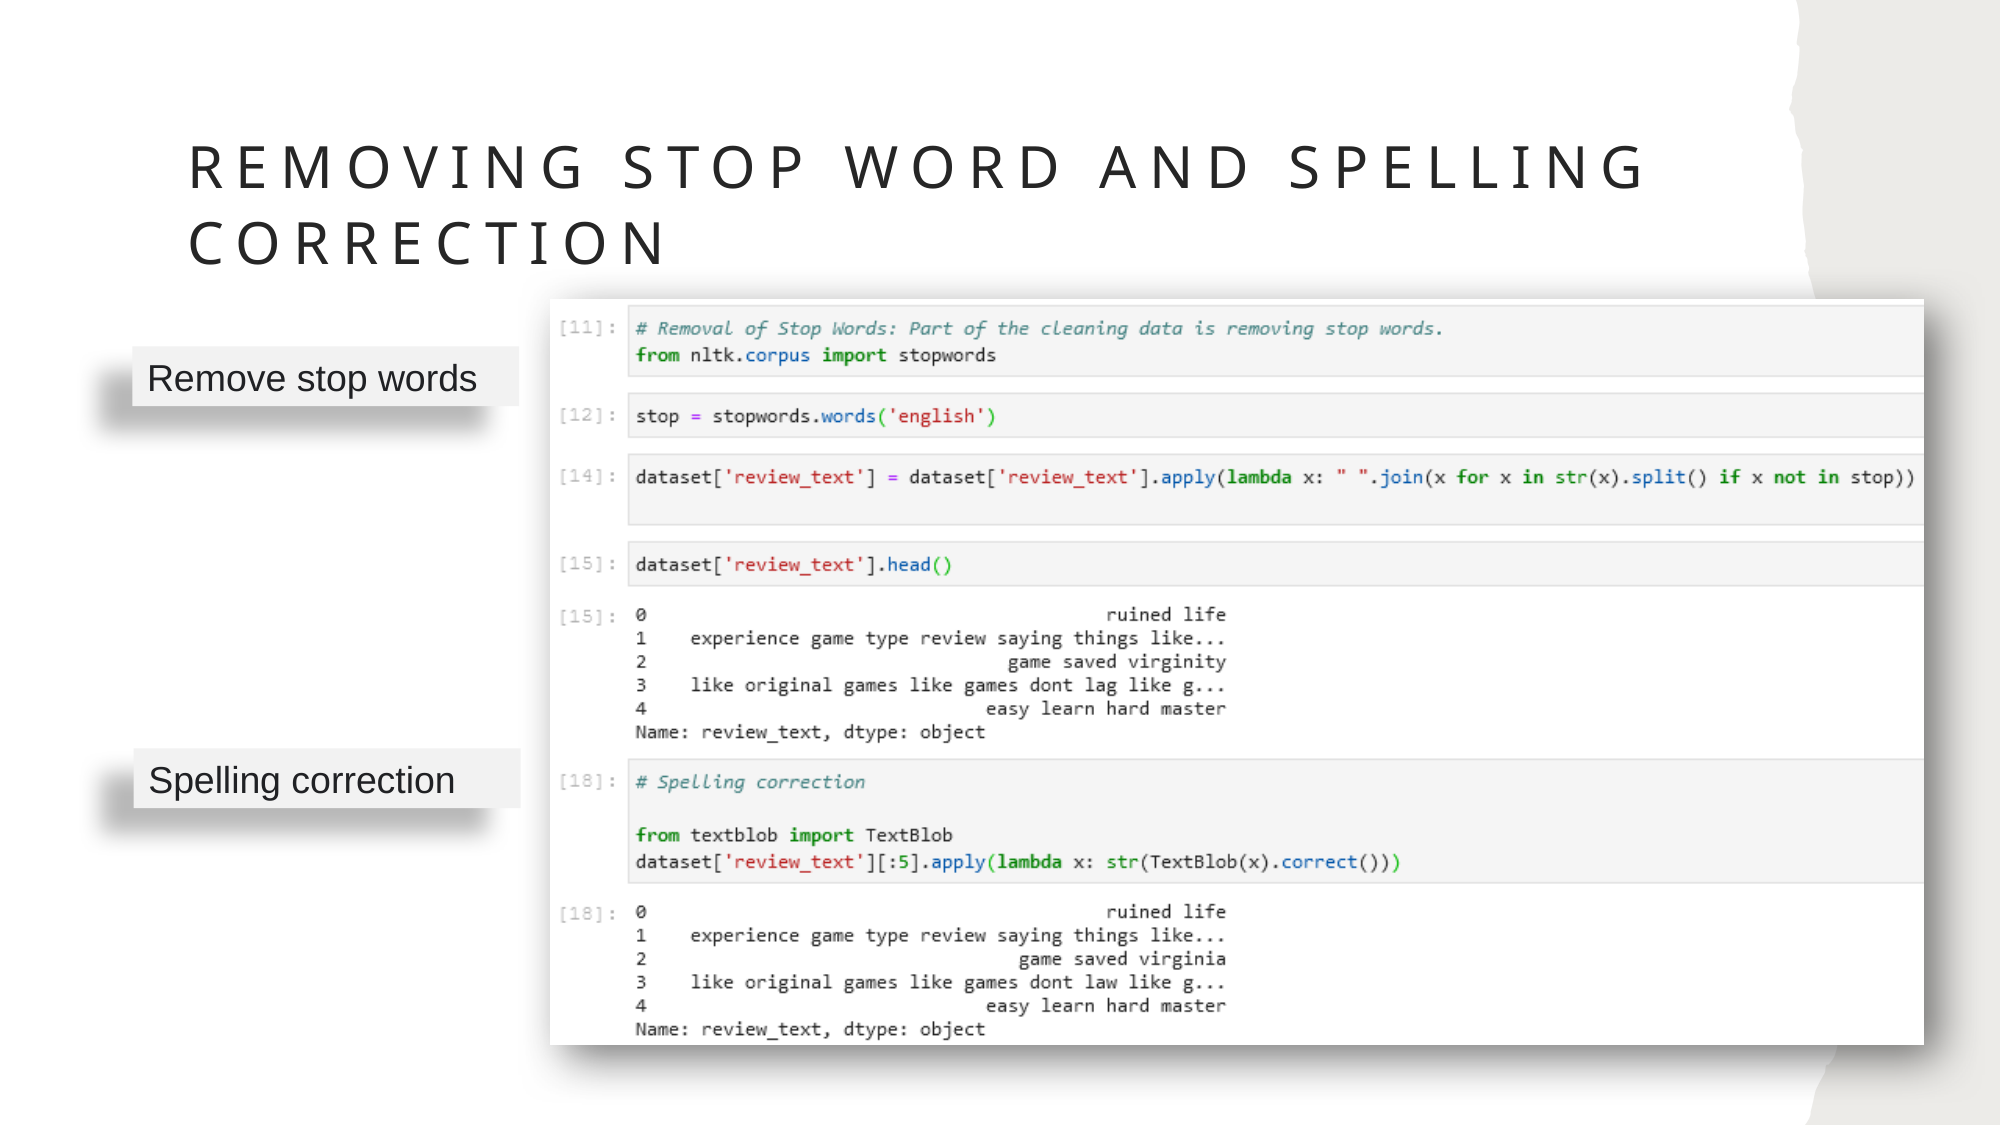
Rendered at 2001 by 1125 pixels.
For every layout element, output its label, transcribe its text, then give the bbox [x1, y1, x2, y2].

text_box Spelling correction [133, 748, 521, 809]
picture [549, 0, 2000, 1125]
title Removing stop word and spelling correction [172, 99, 1782, 300]
text_box Remove stop words [132, 346, 520, 407]
